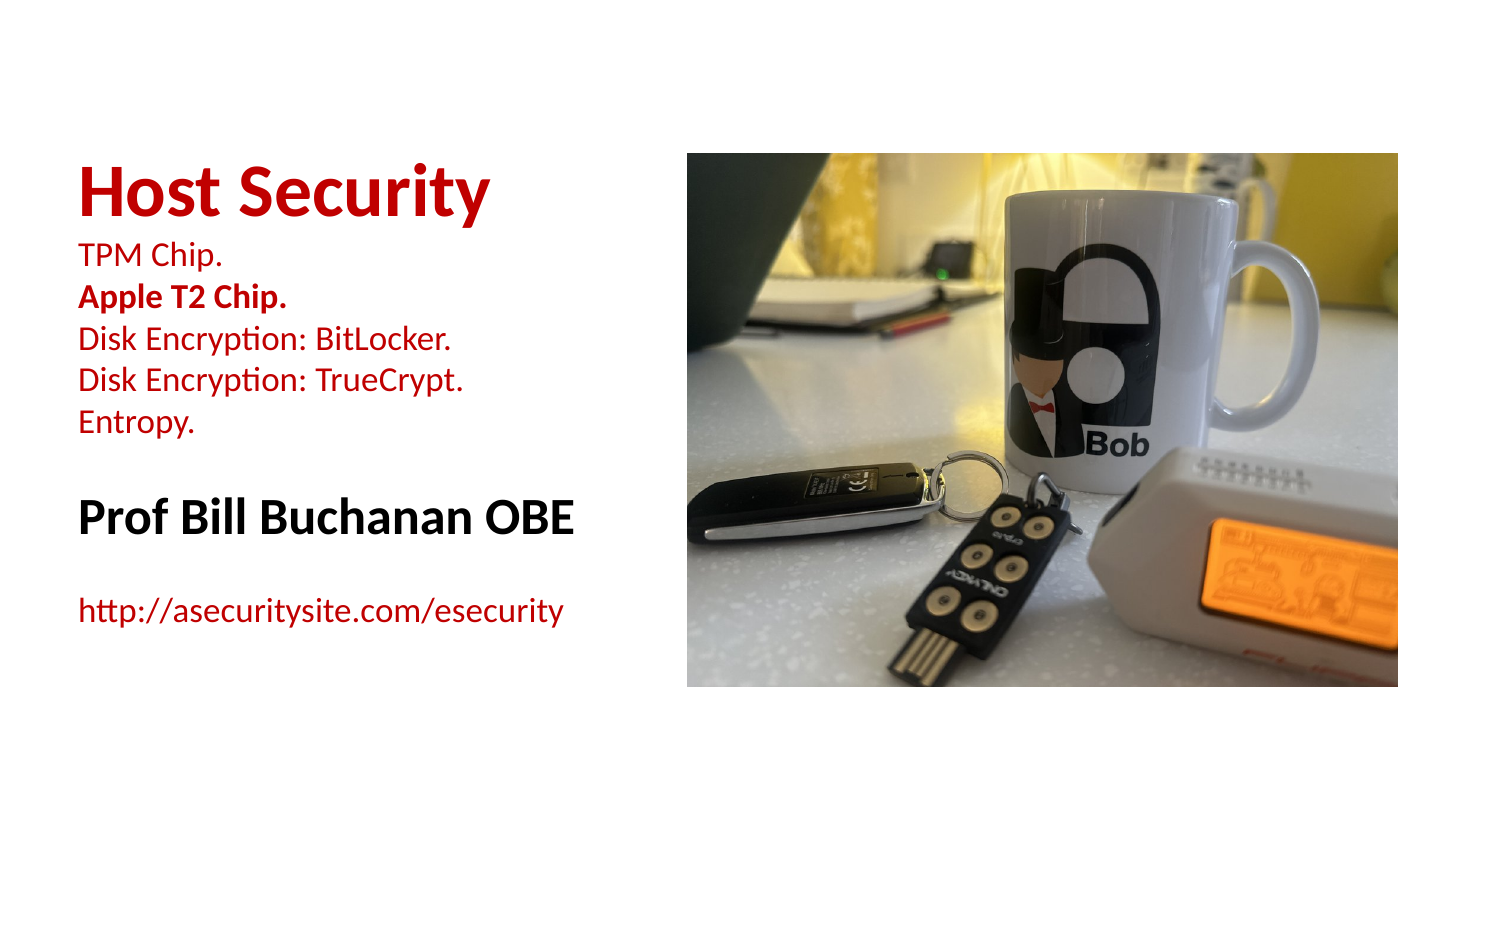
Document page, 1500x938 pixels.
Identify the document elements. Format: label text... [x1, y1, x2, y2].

picture [686, 153, 1398, 688]
title Host Security TPM Chip. Apple T2 Chip. Disk Encryption: BitLocker. Disk Encryption: TrueCrypt. Entropy. Prof Bill Buchanan OBE http://asecuritysite.com/esecurity [70, 128, 946, 809]
